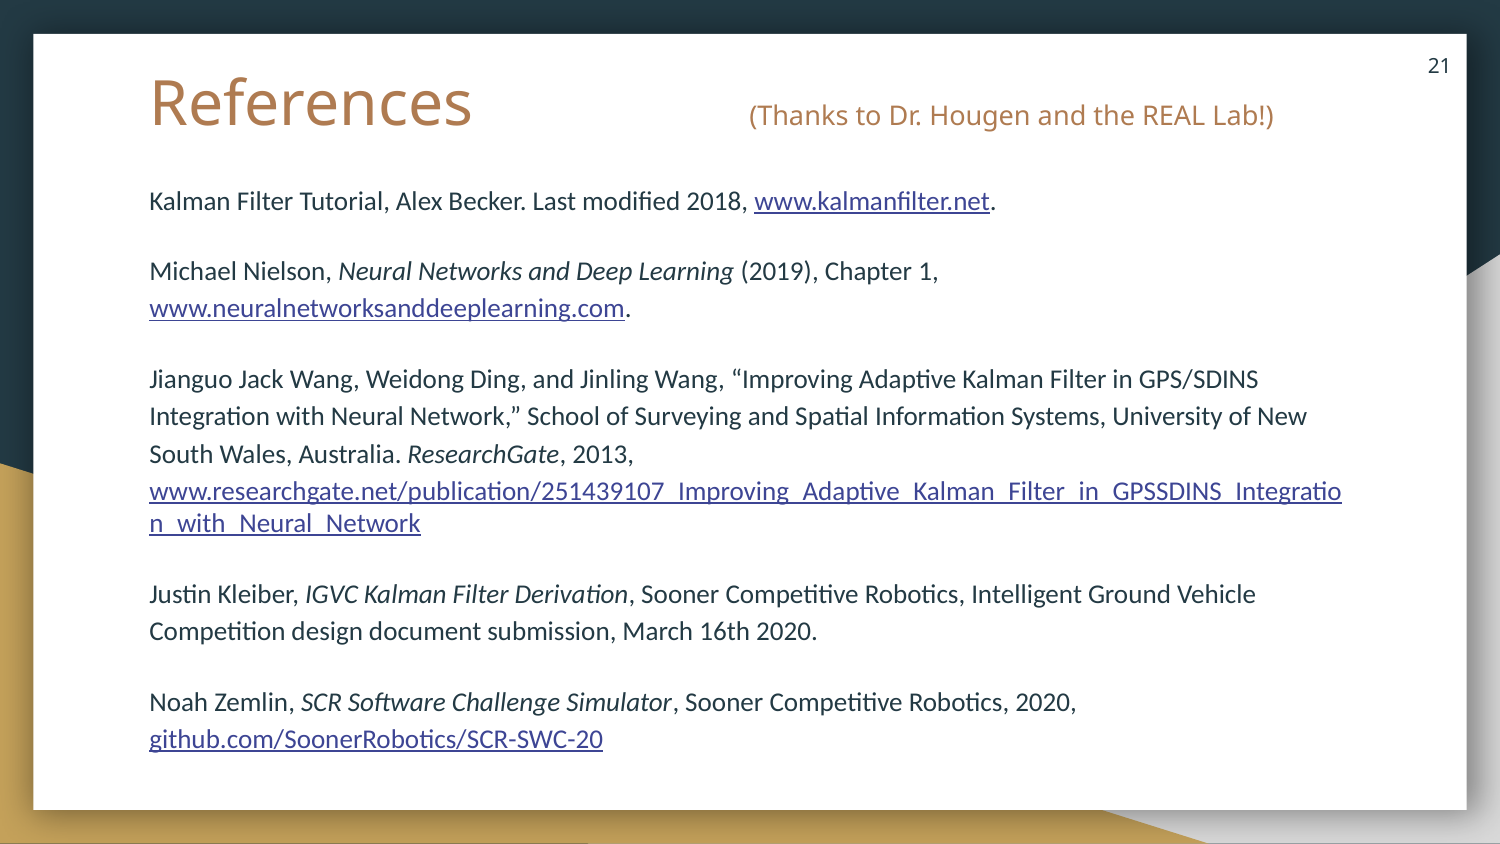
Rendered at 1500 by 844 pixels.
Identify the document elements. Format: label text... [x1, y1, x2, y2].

list Kalman Filter Tutorial, Alex Becker. Last modified 2018, www.kalmanfilter.net. Michael Nielson, Neural Networks and Deep Learning (2019), Chapter 1, www.neuralnetworksanddeeplearning.com. Jianguo Jack Wang, Weidong Ding, and Jinling Wang, “Improving Adaptive Kalman Filter in GPS/SDINS Integration with Neural Network,” School of Surveying and Spatial Information Systems, University of New South Wales, Australia. ResearchGate, 2013, www.researchgate.net/publication/251439107_Improving_Adaptive_Kalman_Filter_in_GPSSDINS_Integration_with_Neural_Network Justin Kleiber, IGVC Kalman Filter Derivation, Sooner Competitive Robotics, Intelligent Ground Vehicle Competition design document submission, March 16th 2020. Noah Zemlin, SCR Software Challenge Simulator, Sooner Competitive Robotics, 2020, github.com/SoonerRobotics/SCR-SWC-20 [134, 162, 1366, 758]
slide_number ‹#› [1376, 34, 1467, 100]
title References (Thanks to Dr. Hougen and the REAL Lab!) [134, 47, 1366, 162]
